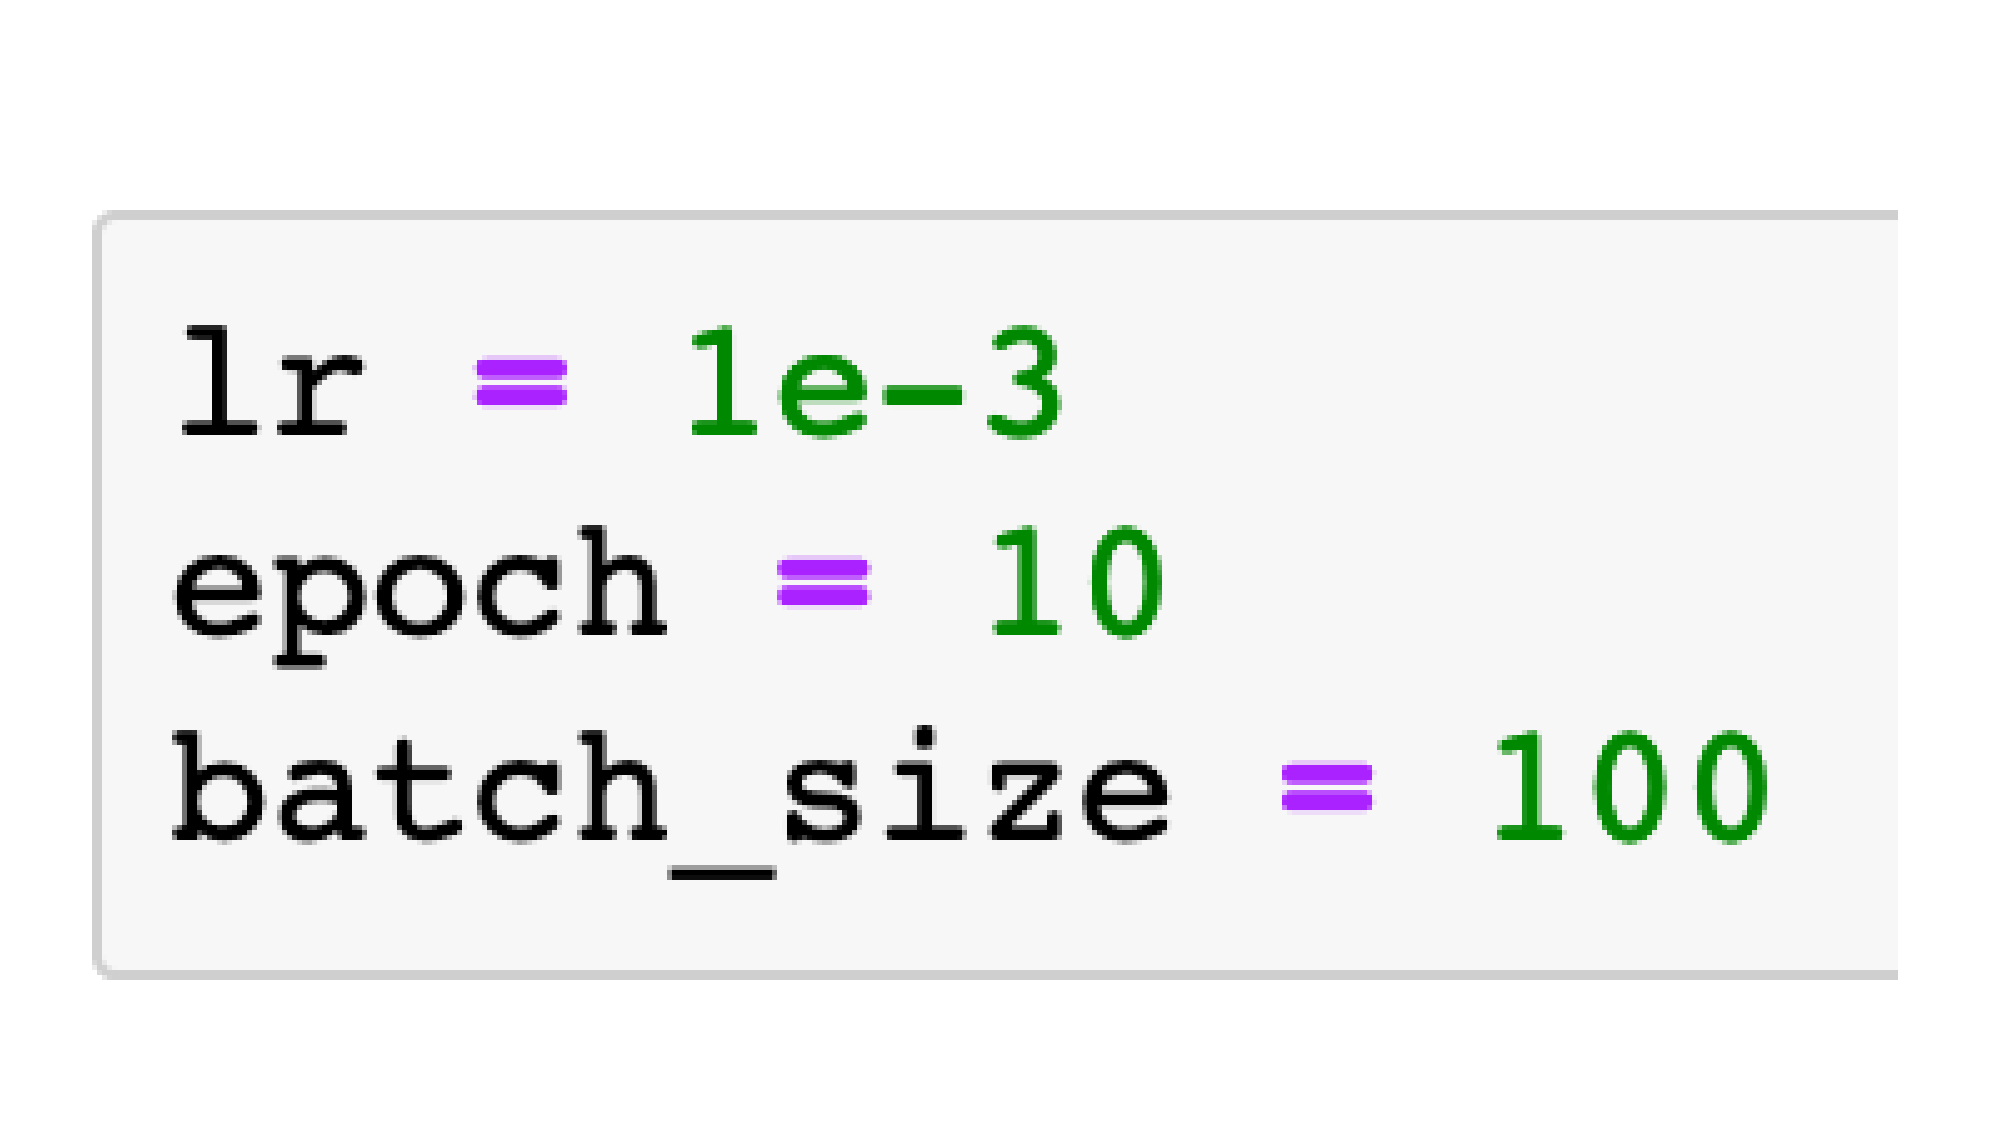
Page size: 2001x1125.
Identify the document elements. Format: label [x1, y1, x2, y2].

picture [27, 130, 1898, 1031]
